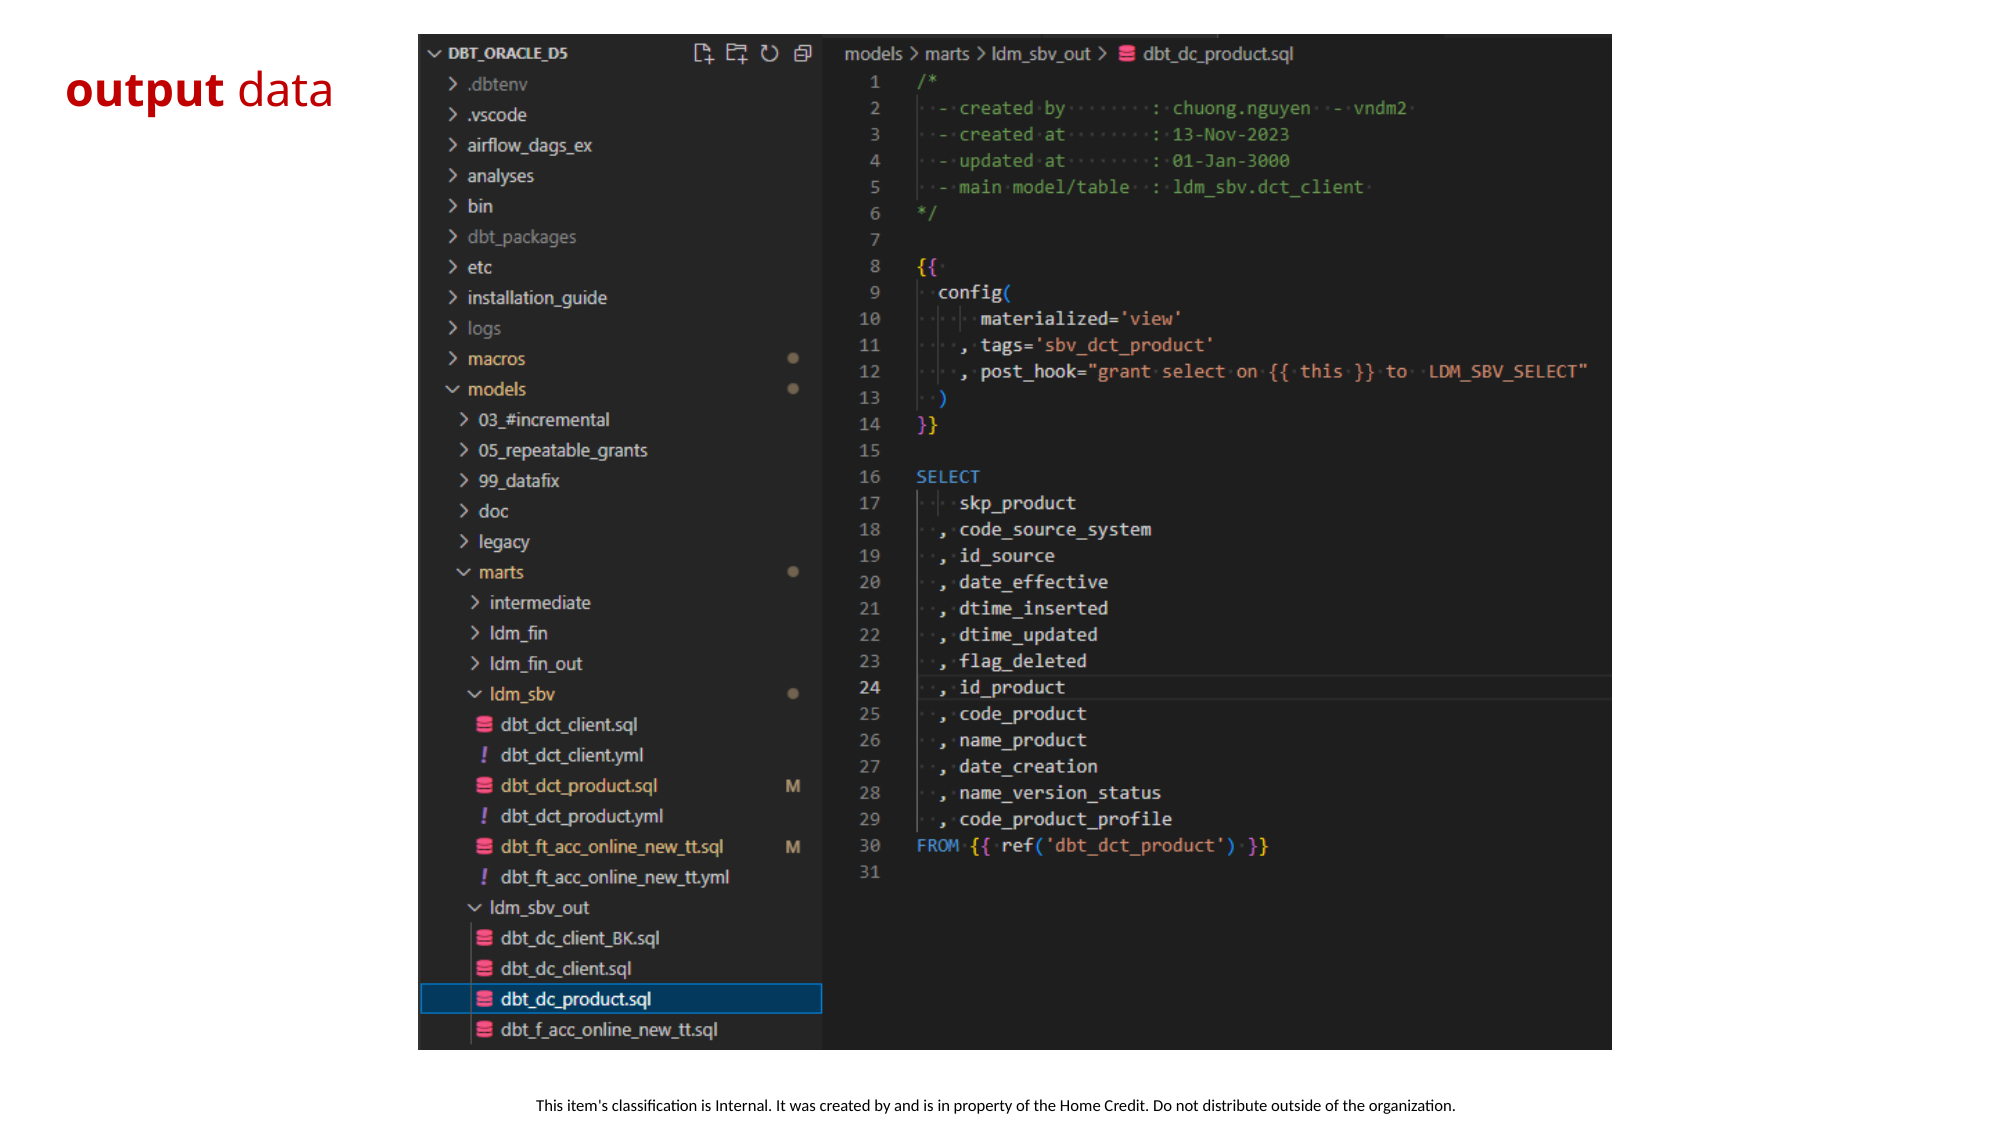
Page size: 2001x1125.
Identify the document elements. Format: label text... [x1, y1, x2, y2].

picture [418, 34, 1612, 1050]
text_box output data [31, 27, 380, 125]
